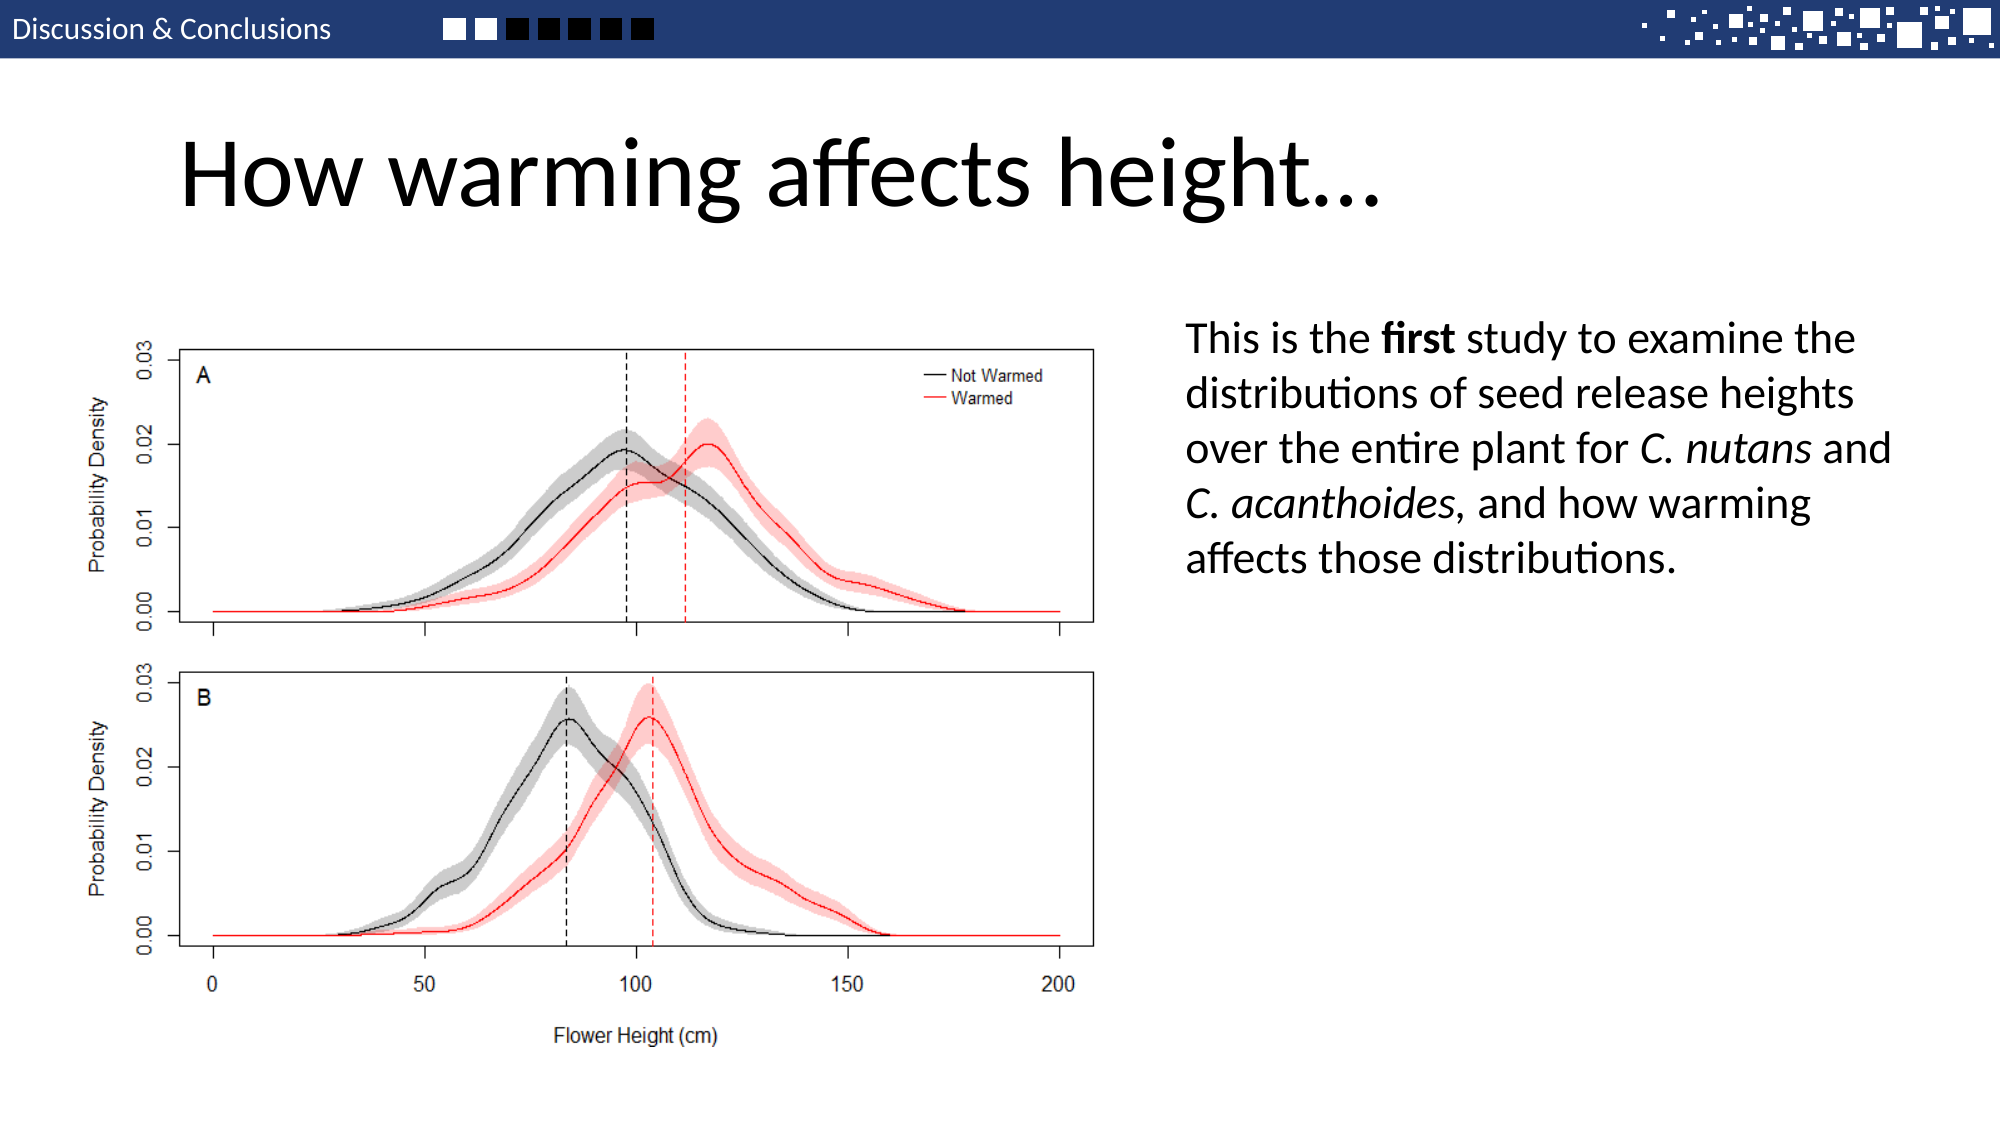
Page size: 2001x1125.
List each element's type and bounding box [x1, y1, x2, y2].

text_box [0, 0, 2000, 59]
picture [84, 299, 1118, 1047]
text_box [1170, 299, 1939, 645]
text_box [164, 98, 1555, 234]
